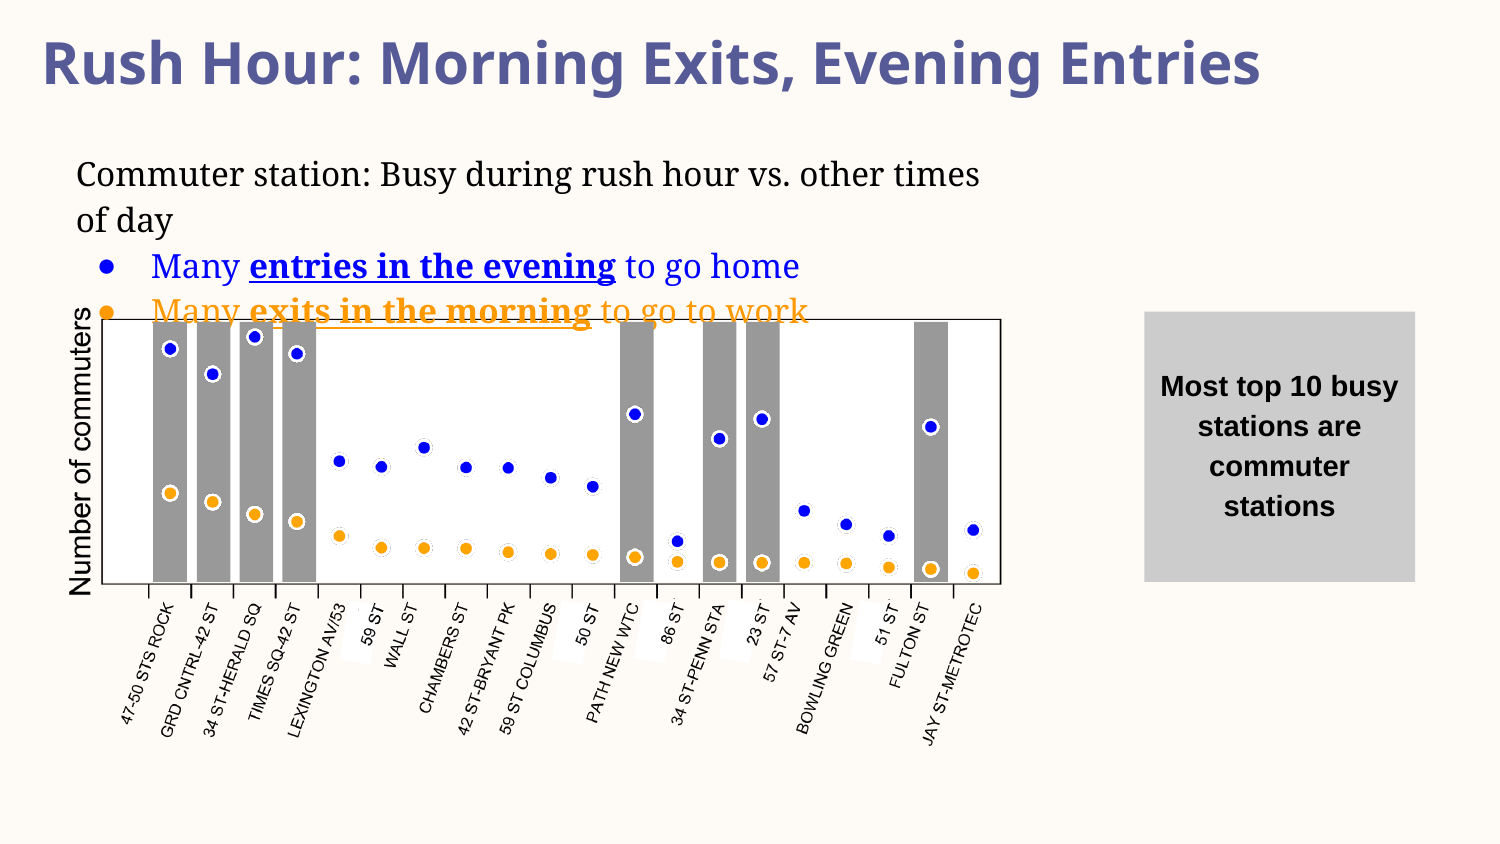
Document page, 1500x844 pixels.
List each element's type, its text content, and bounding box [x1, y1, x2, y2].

picture [125, 325, 987, 583]
title Rush Hour: Morning Exits, Evening Entries [26, 11, 1425, 106]
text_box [68, 285, 1054, 760]
text_box Commuter station: Busy during rush hour vs. other times of day Many entries in the evening to go home Many exits in the morning to go to work [60, 132, 1006, 274]
text_box Most top 10 busy stations are commuter stations [1144, 311, 1416, 582]
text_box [339, 598, 905, 678]
